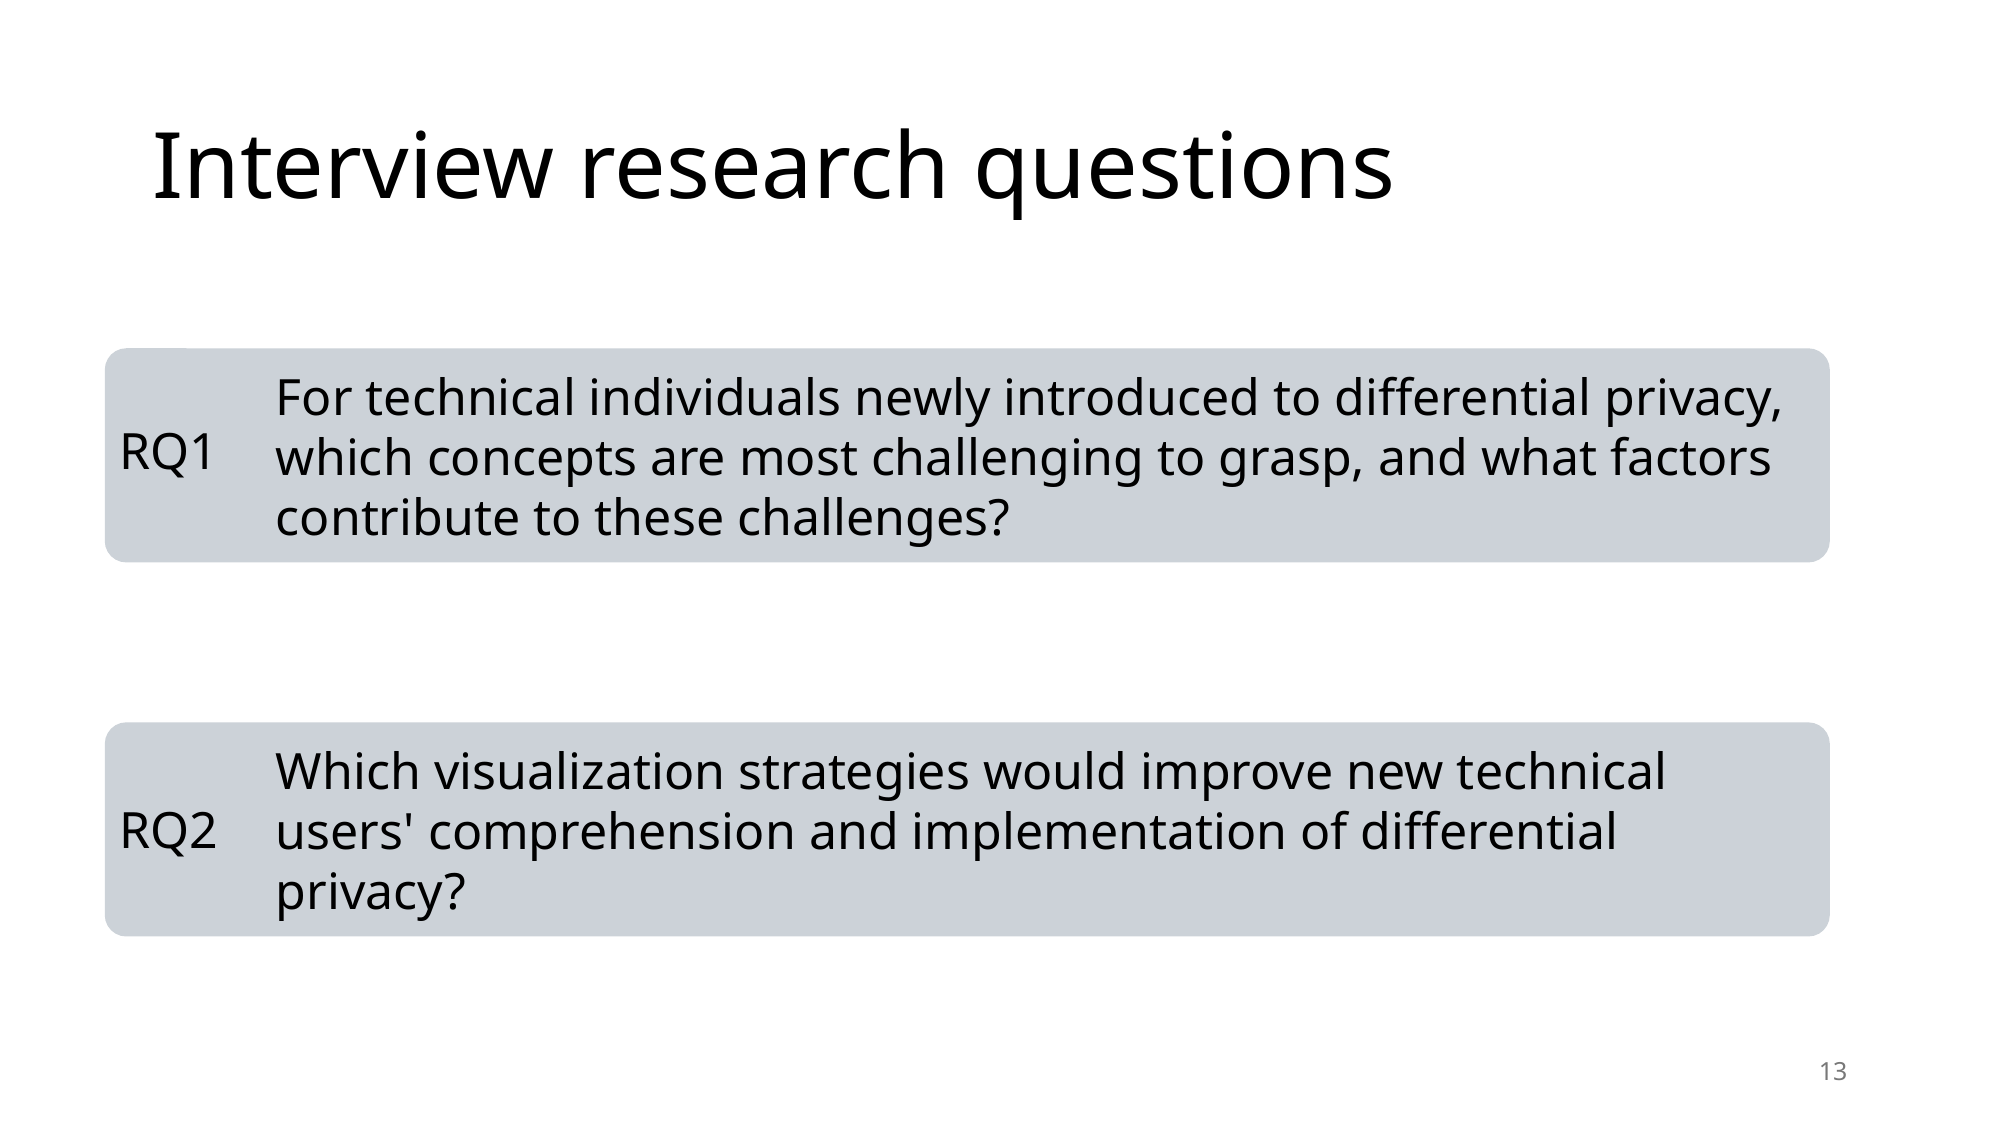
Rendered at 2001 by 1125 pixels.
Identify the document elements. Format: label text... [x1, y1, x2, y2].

slide_number 13 [1412, 1042, 1863, 1103]
text_box RQ2 [104, 791, 301, 867]
text_box Which visualization strategies would improve new technical users' comprehension and implementation of differential privacy? [104, 722, 1830, 937]
text_box RQ1 [104, 412, 301, 488]
title Interview research questions [137, 59, 1863, 278]
text_box For technical individuals newly introduced to differential privacy, which concepts are most challenging to grasp, and what factors contribute to these challenges? [104, 348, 1830, 563]
